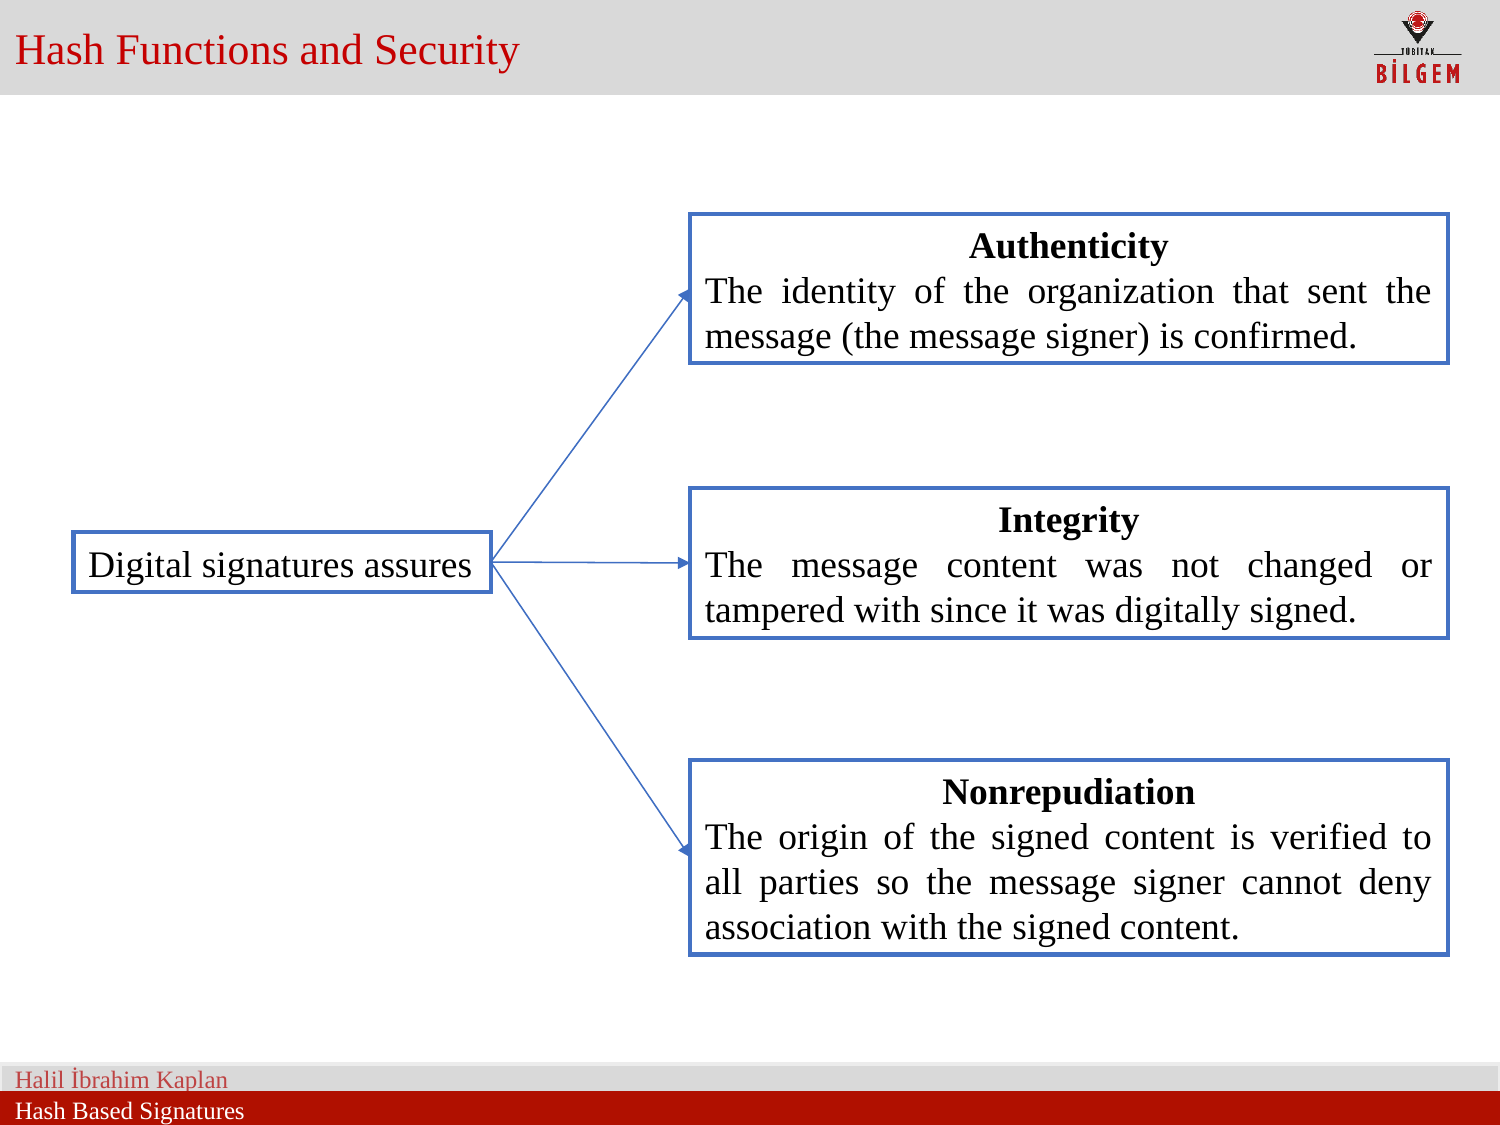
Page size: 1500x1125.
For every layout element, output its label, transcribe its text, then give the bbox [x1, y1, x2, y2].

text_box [490, 562, 691, 859]
text_box Hash Based Signatures [0, 1091, 1500, 1125]
text_box Authenticity The identity of the organization that sent the message (the message signer) is confirmed. [688, 212, 1450, 365]
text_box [0, 0, 1500, 98]
text_box Integrity The message content was not changed or tampered with since it was digitally signed. [695, 486, 1450, 640]
text_box Digital signatures assures [71, 530, 485, 594]
text_box Nonrepudiation The origin of the signed content is verified to all parties so the message signer cannot deny association with the signed content. [688, 758, 1450, 957]
text_box Halil İbrahim Kaplan [0, 1062, 1500, 1091]
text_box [490, 289, 691, 560]
